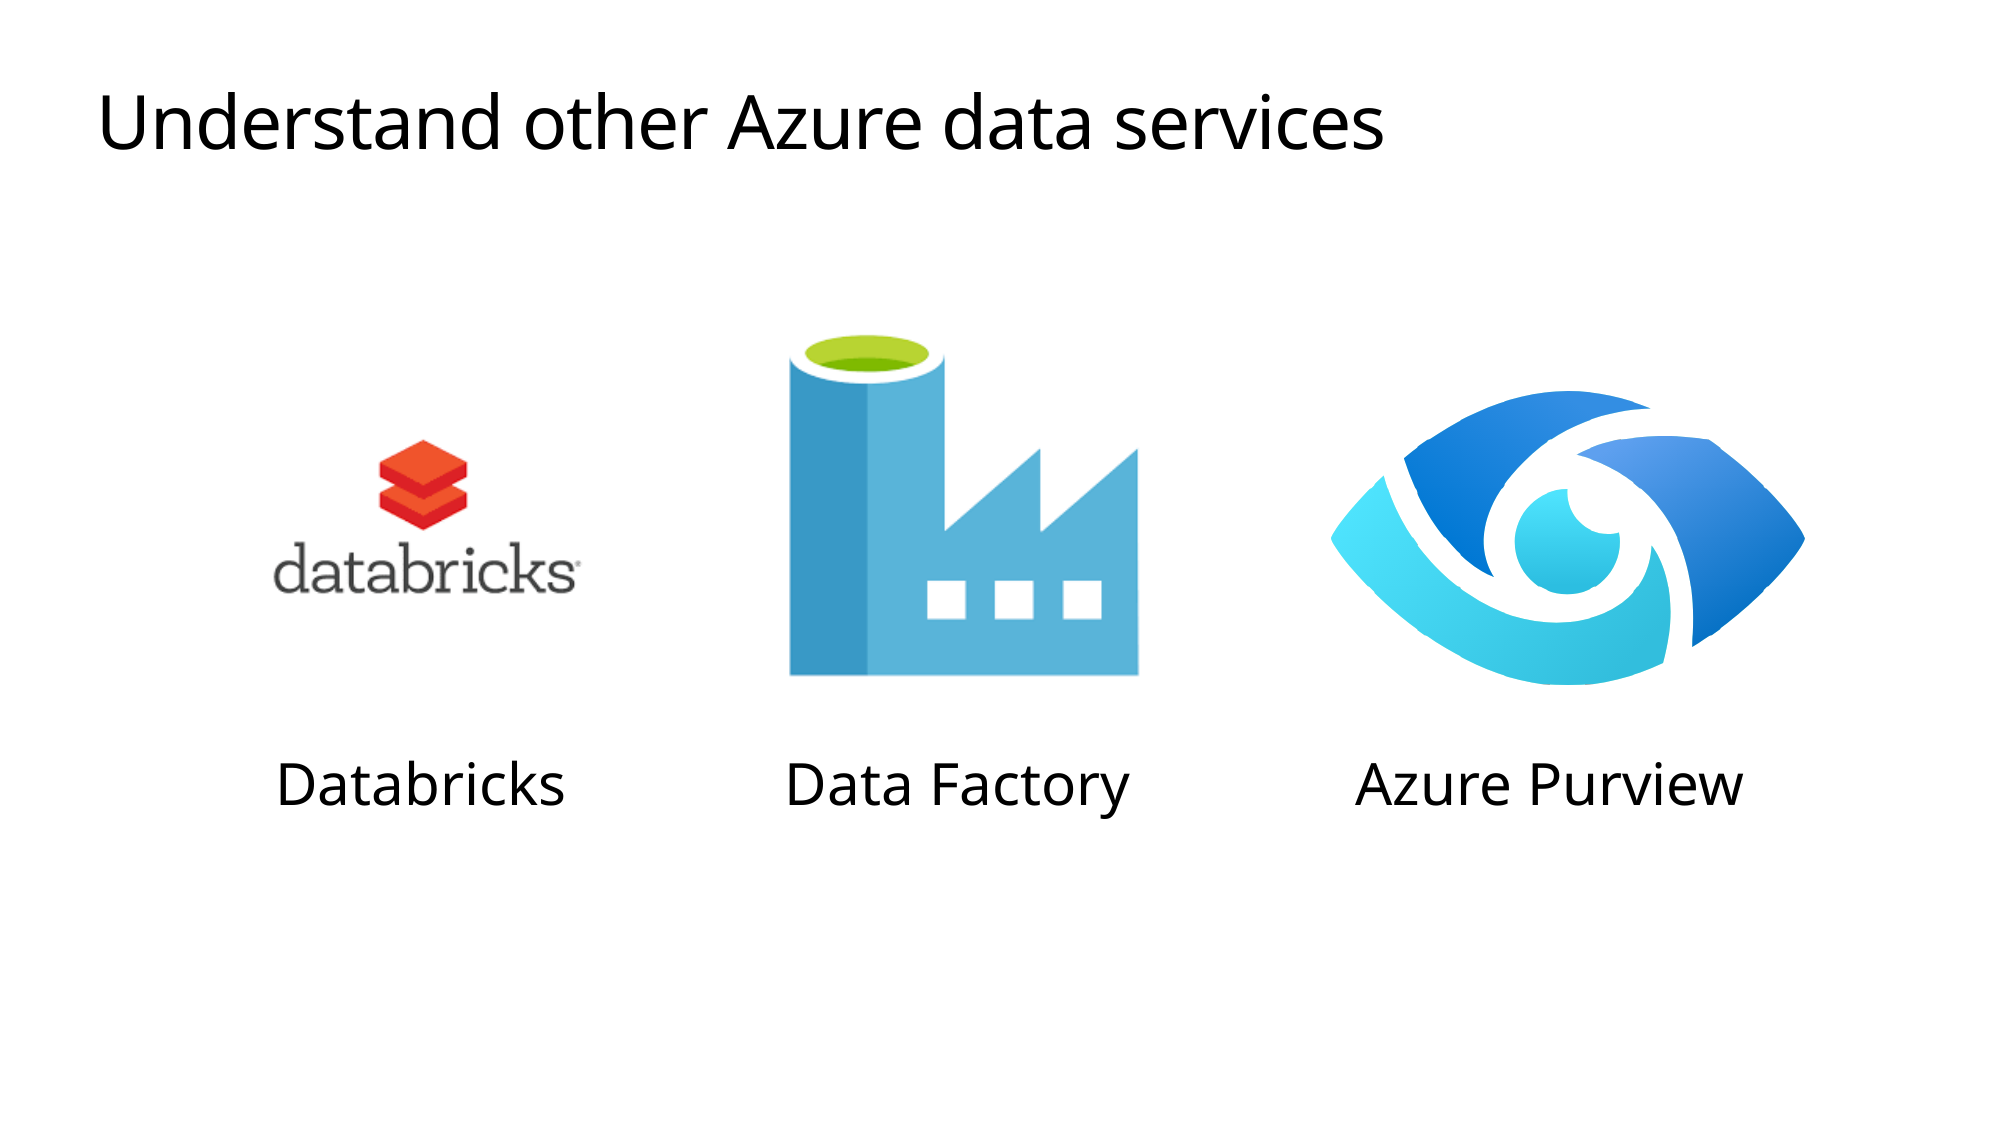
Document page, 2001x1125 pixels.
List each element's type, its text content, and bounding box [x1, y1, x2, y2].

text_box Azure Purview [1338, 747, 1763, 818]
text_box Data Factory [774, 747, 1141, 818]
title Understand other Azure data services [96, 75, 1904, 166]
picture [788, 326, 1141, 679]
list Databricks [237, 747, 604, 819]
picture [1331, 391, 1807, 685]
picture [246, 362, 599, 715]
